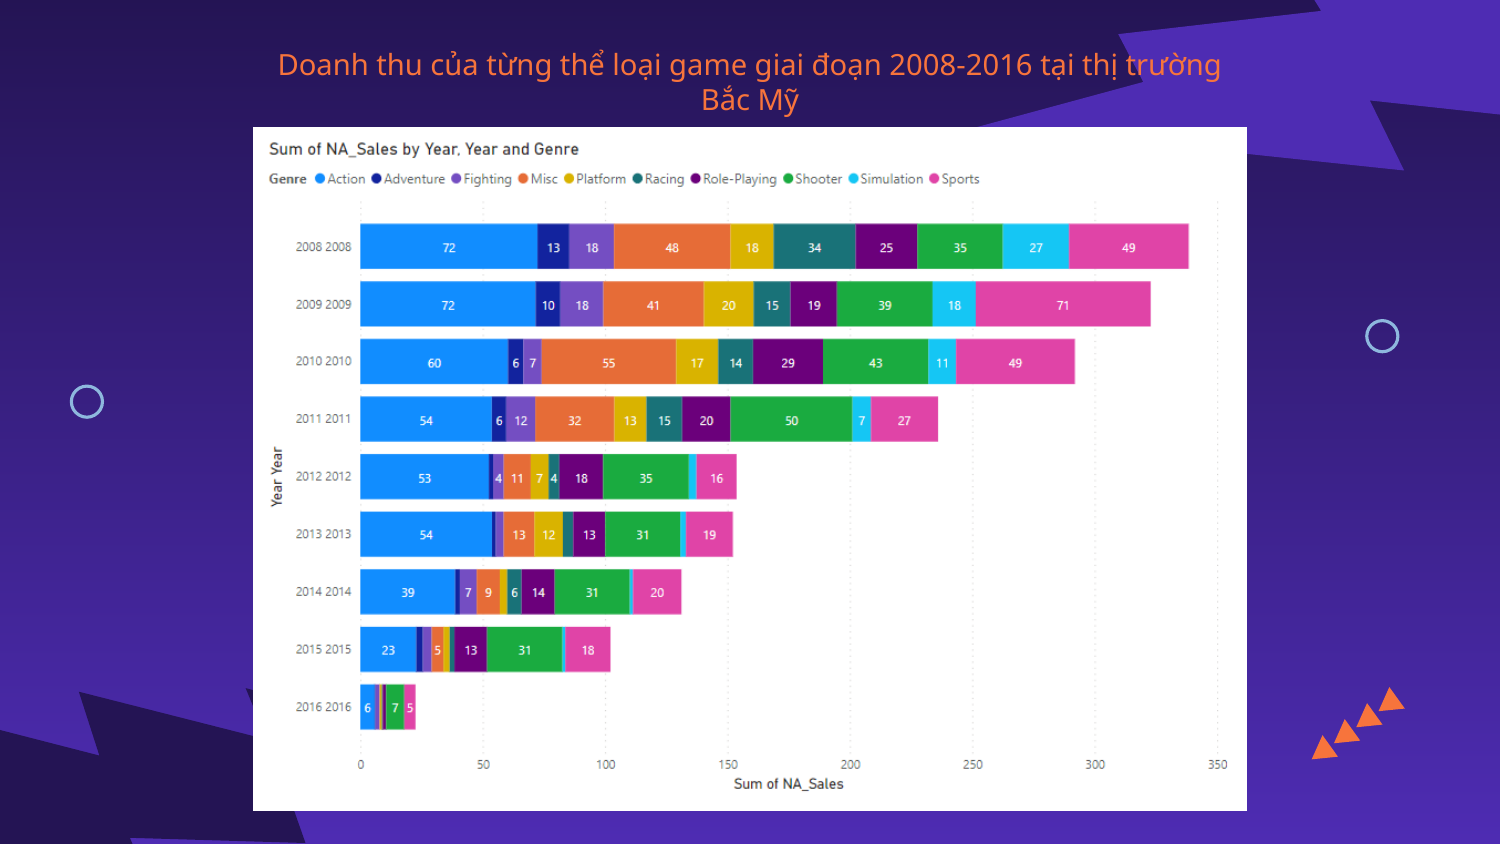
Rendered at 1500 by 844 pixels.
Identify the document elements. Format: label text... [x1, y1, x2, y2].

title Doanh thu của từng thể loại game giai đoạn 2008-2016 tại thị trường Bắc Mỹ [253, 61, 1247, 127]
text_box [71, 320, 247, 771]
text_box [1251, 320, 1406, 771]
picture [252, 127, 1248, 811]
